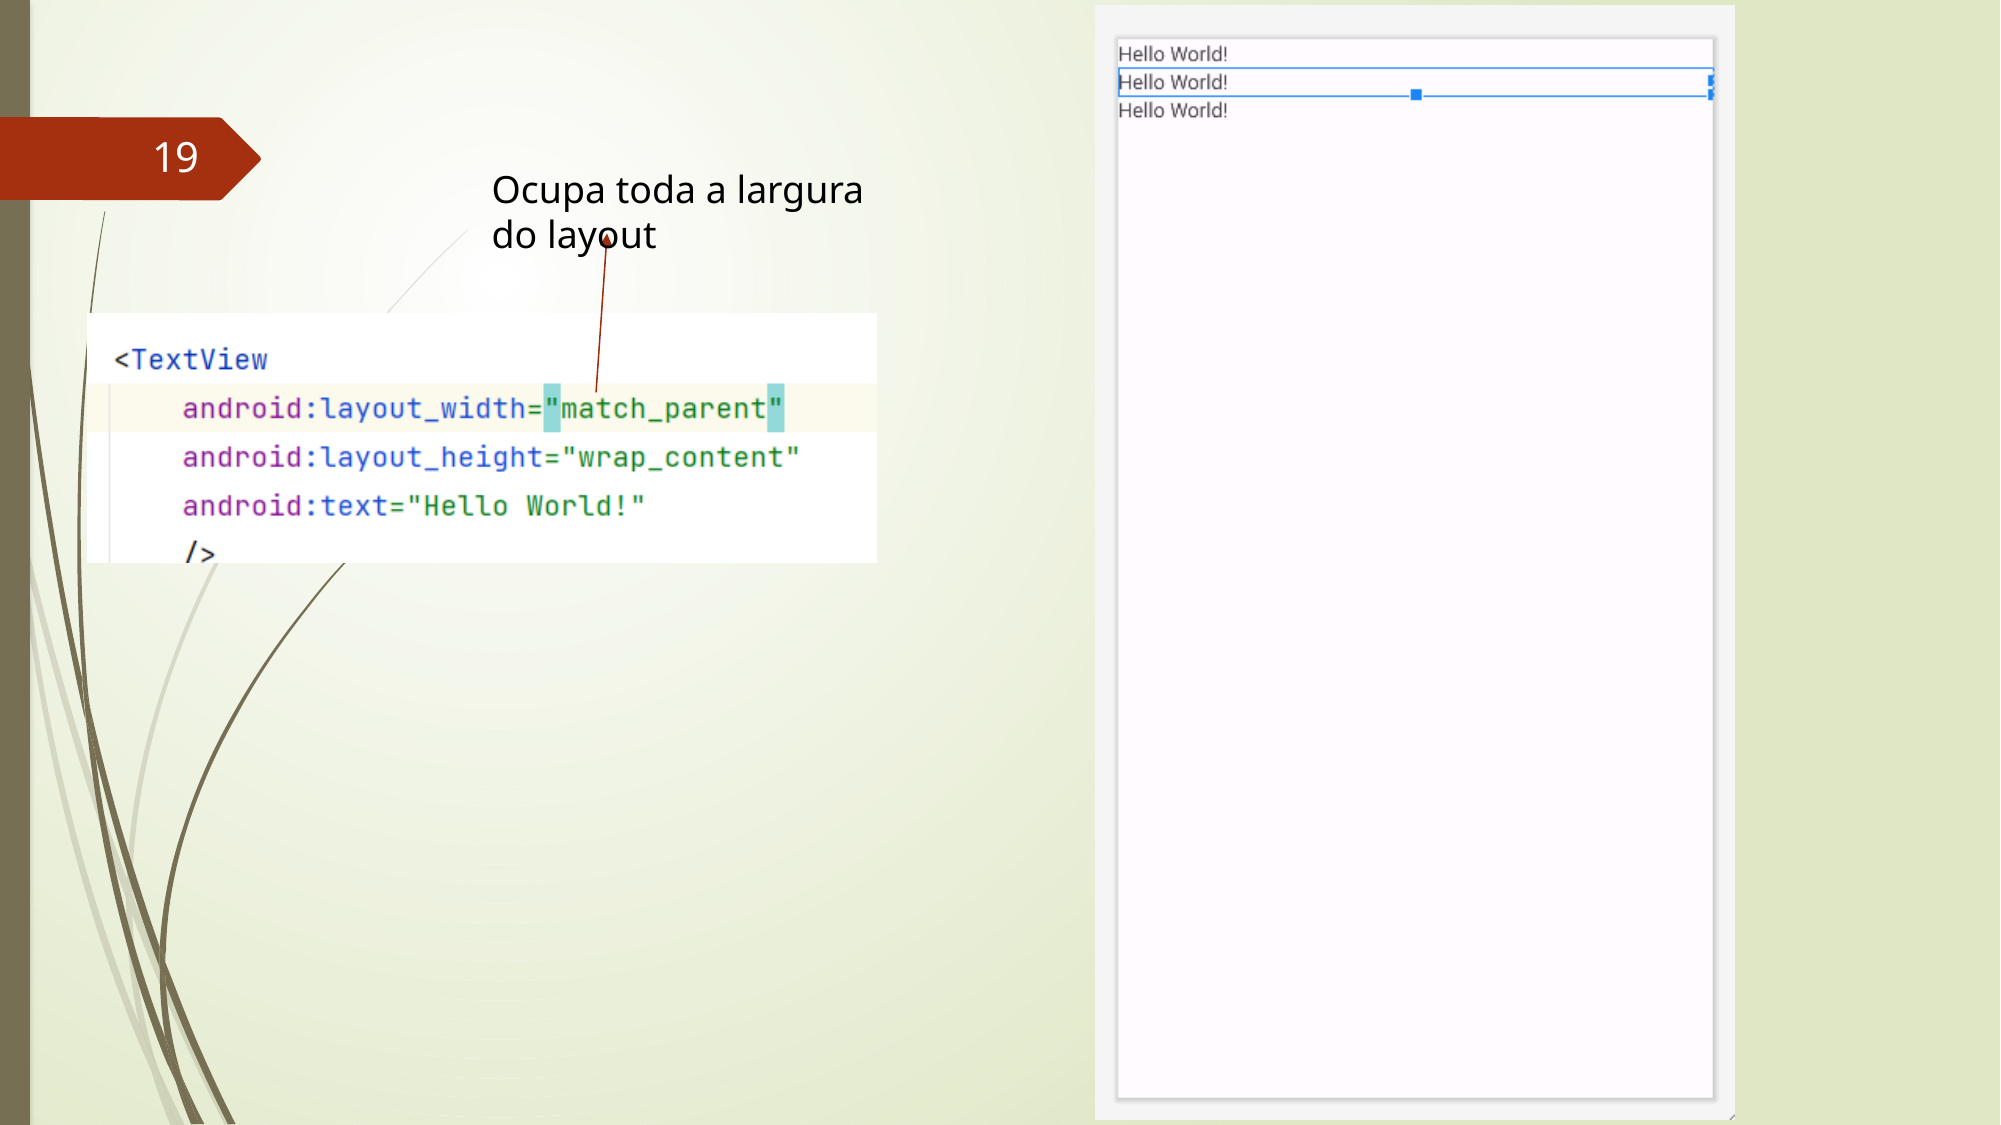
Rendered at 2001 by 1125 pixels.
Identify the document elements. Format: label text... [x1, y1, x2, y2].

slide_number 19 [87, 129, 216, 190]
text_box Ocupa toda a largura do layout [476, 158, 903, 264]
picture [86, 313, 877, 563]
picture [1095, 5, 1735, 1120]
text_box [595, 233, 608, 393]
